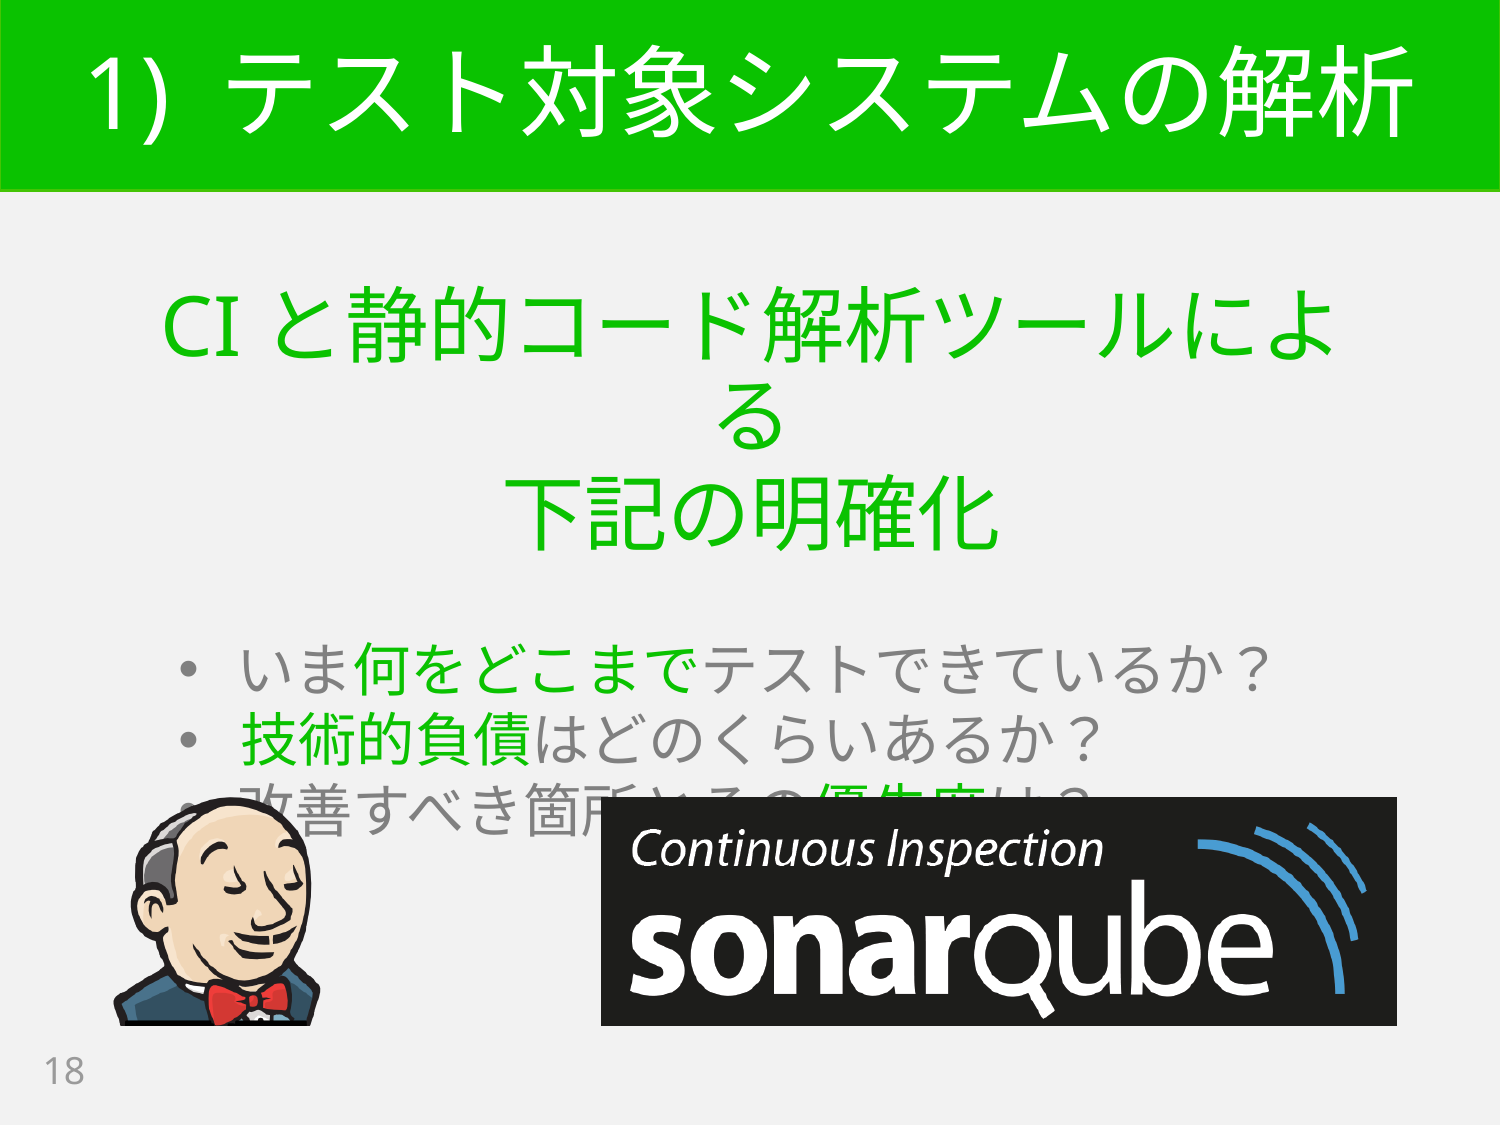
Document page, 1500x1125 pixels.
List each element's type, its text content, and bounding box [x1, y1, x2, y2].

list CIと静的コード解析ツールによる 下記の明確化 いま何をどこまでテストできているか？ 技術的負債はどのくらいあるか？ 改善すべき箇所とその優先度は？ [103, 277, 1397, 1000]
slide_number 18 [27, 1042, 146, 1102]
picture [601, 797, 1397, 1026]
title 1) テスト対象システムの解析 [0, 53, 1500, 140]
picture [103, 797, 331, 1026]
